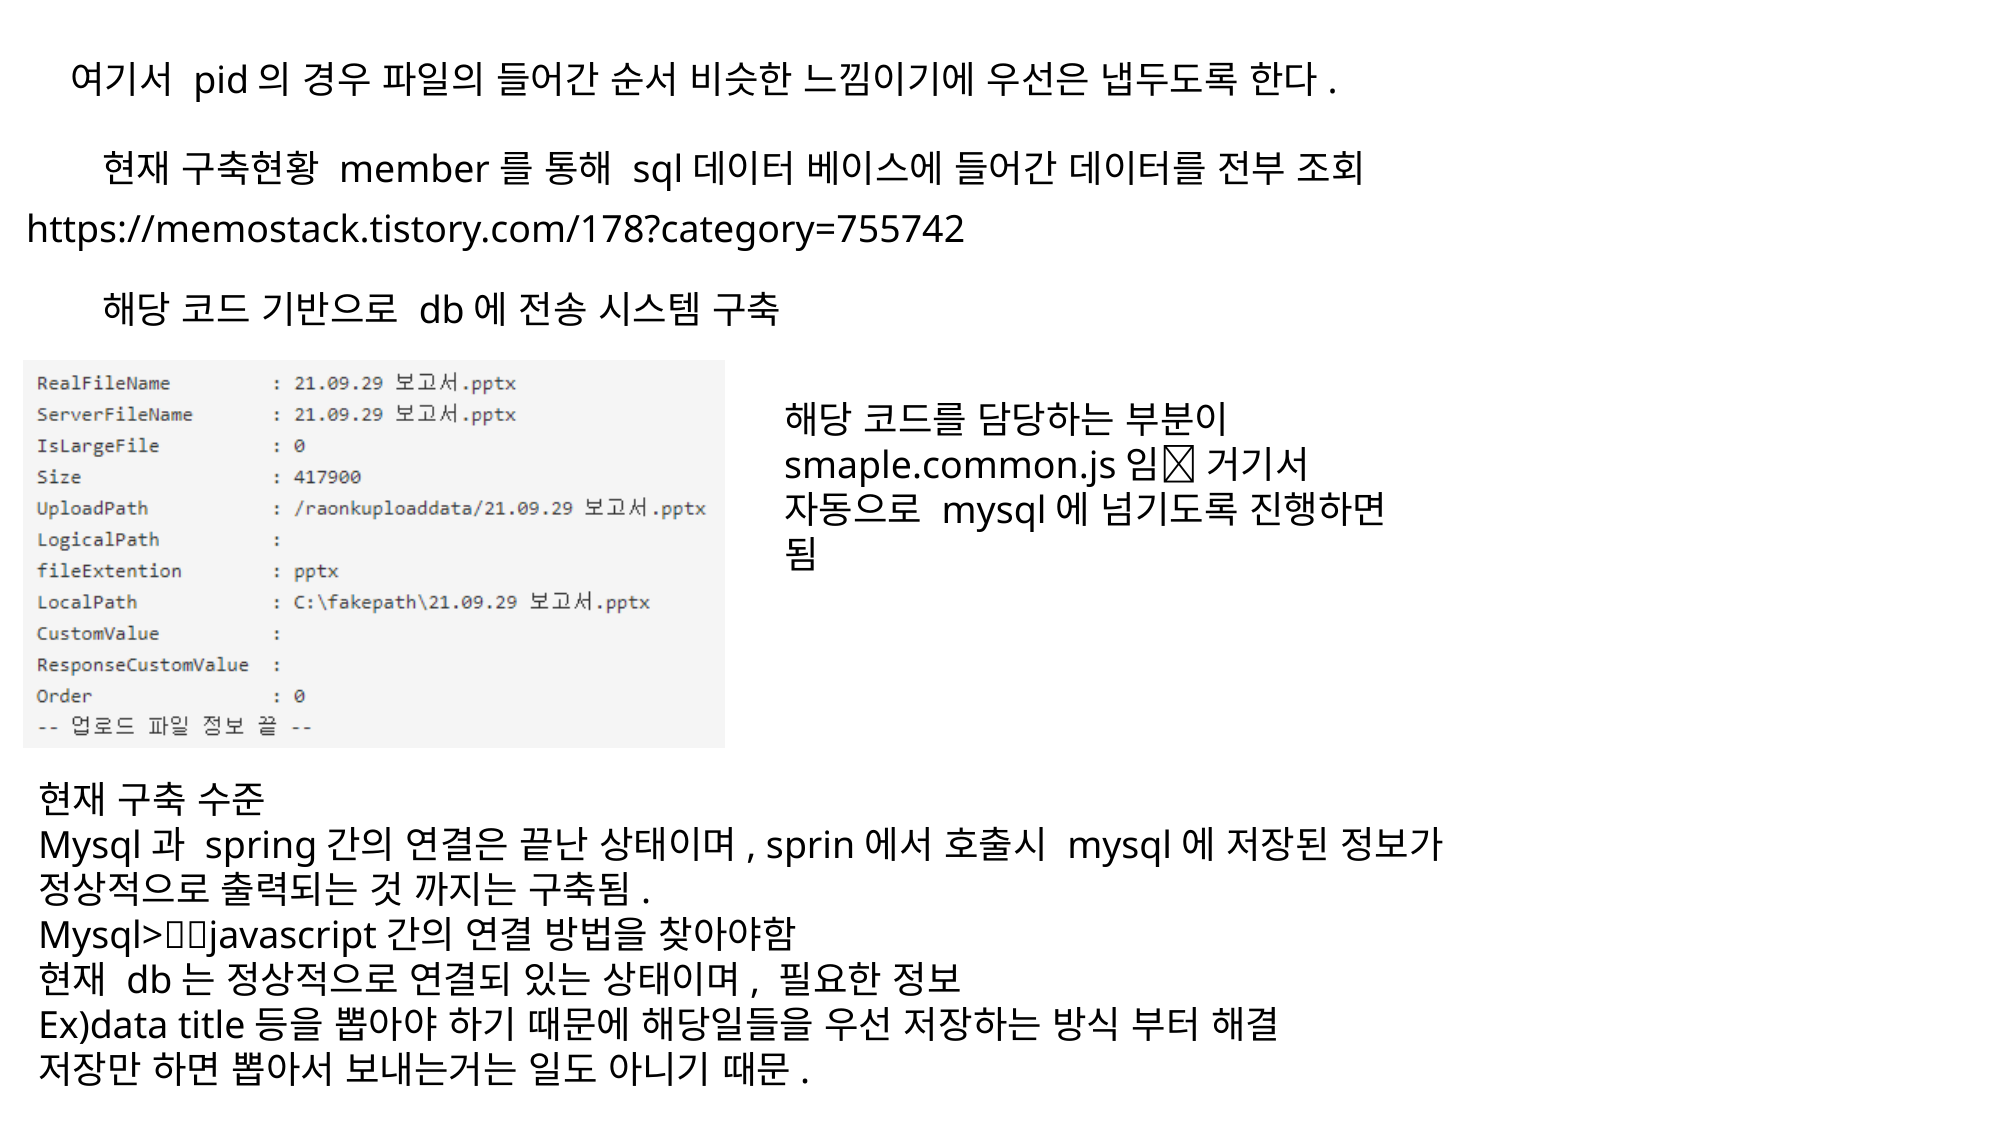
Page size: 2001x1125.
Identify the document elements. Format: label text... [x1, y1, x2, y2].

text_box 해당 코드 기반으로 db에 전송 시스템 구축 [87, 279, 1285, 339]
text_box https://memostack.tistory.com/178?category=755742 [11, 198, 981, 258]
text_box 해당 코드를 담당하는 부분이 smaple.common.js임 거기서 자동으로 mysql에 넘기도록 진행하면 됨 [769, 388, 1431, 584]
text_box 현재 구축 수준 Mysql과 spring간의 연결은 끝난 상태이며, sprin에서 호출시 mysql에 저장된 정보가 정상적으로 출력되는 것 까지는 구축됨. Mysql>javascript간의 연결 방법을 찾아야함 현재 db는 정상적으로 연결되 있는 상태이며, 필요한 정보 Ex)data title등을 뽑아야 하기 때문에 해당일들을 우선 저장하는 방식 부터 해결 저장만 하면 뽑아서 보내는거는 일도 아니기 때문. [23, 768, 1503, 1098]
text_box 여기서 pid의 경우 파일의 들어간 순서 비슷한 느낌이기에 우선은 냅두도록 한다. [55, 48, 1559, 109]
text_box 현재 구축현황 member를 통해 sql데이터 베이스에 들어간 데이터를 전부 조회 [87, 137, 1559, 198]
picture [23, 360, 725, 748]
